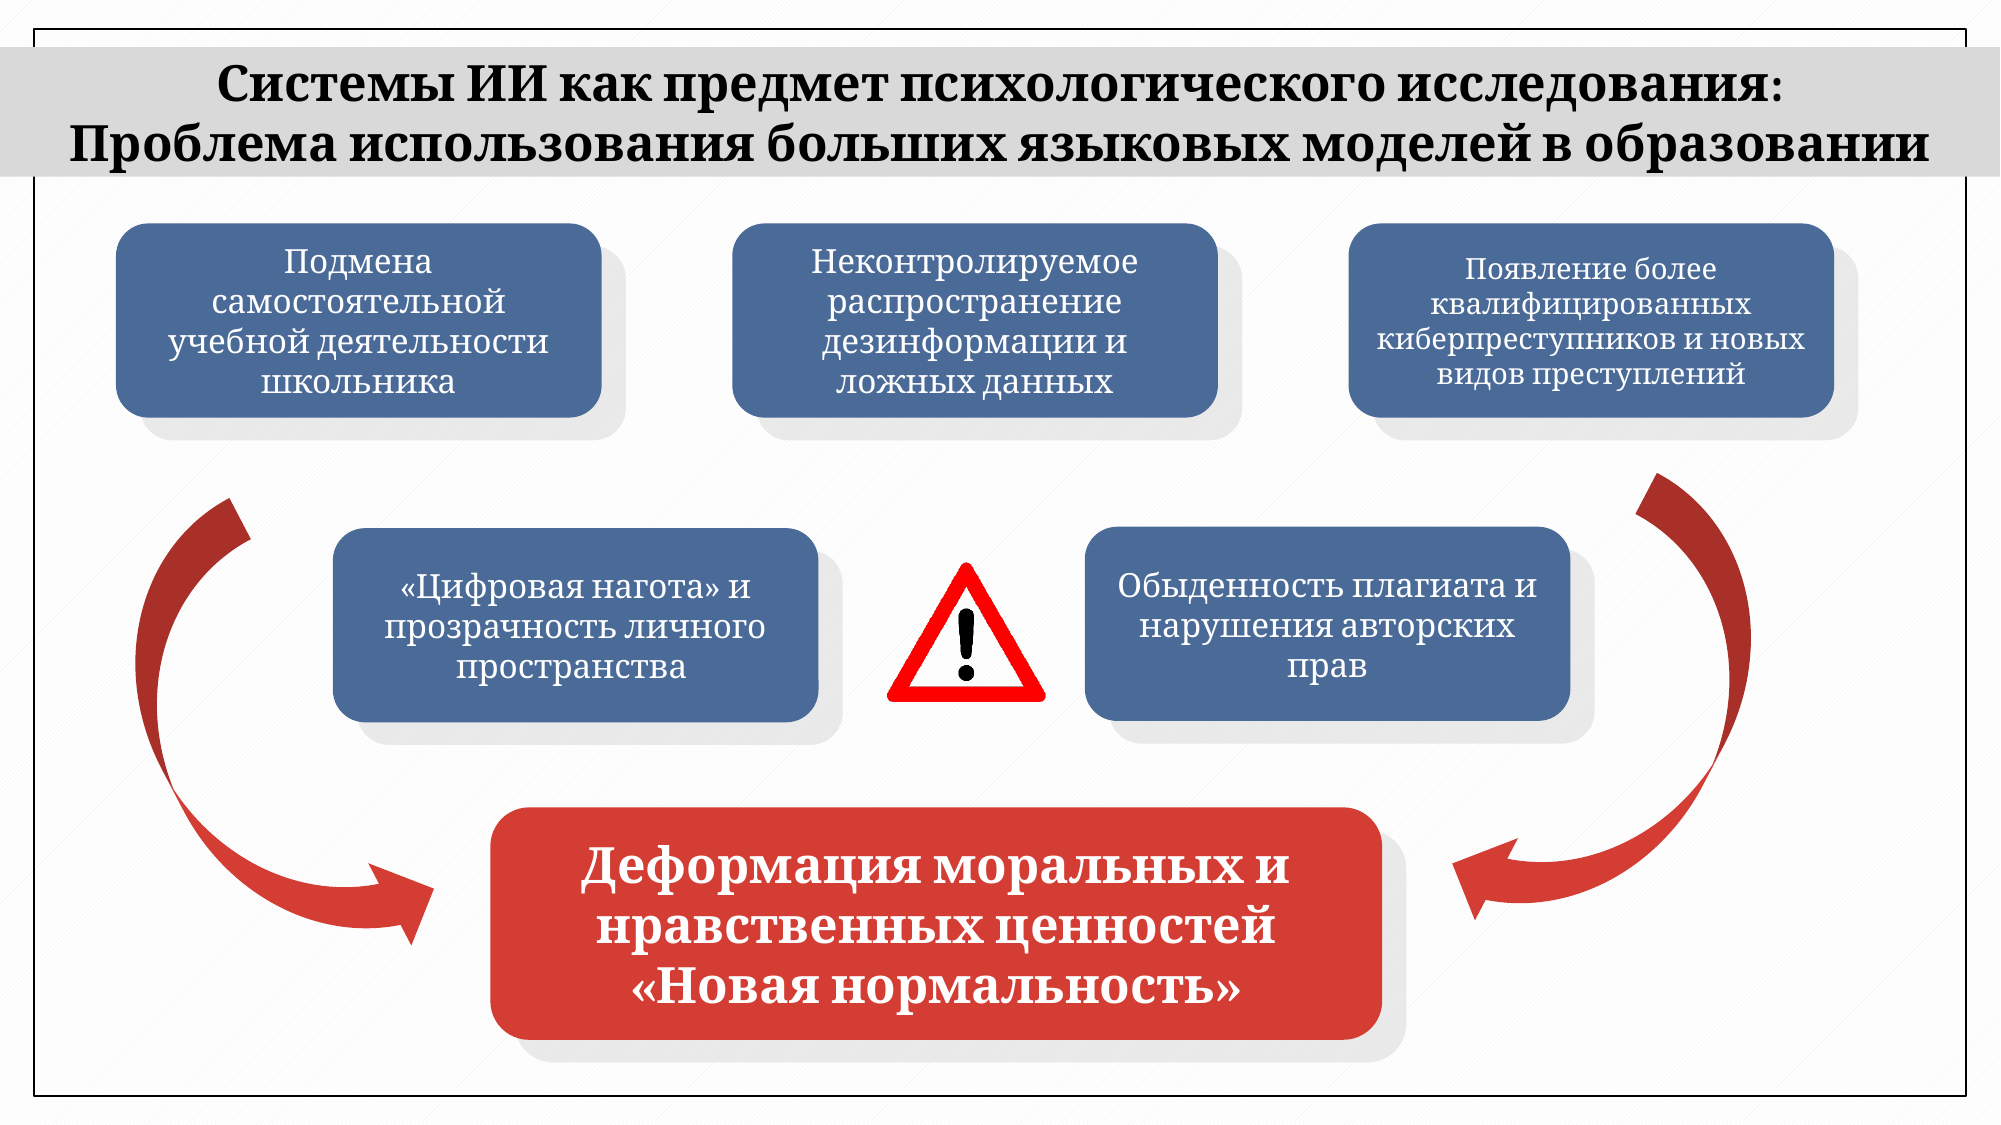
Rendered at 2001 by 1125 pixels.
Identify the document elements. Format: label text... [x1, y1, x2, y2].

text_box [515, 830, 1409, 1065]
text_box [1450, 470, 1754, 923]
text_box [1372, 245, 1861, 443]
text_box «Цифровая нагота» и прозрачность личного пространства [330, 526, 821, 725]
text_box [133, 496, 436, 948]
text_box [356, 549, 845, 748]
text_box Появление более квалифицированных киберпреступников и новых видов преступлений [1346, 221, 1837, 420]
text_box Неконтролируемое распространение дезинформации и ложных данных [730, 221, 1221, 420]
picture [884, 560, 1049, 704]
text_box Обыденность плагиата и нарушения авторских прав [1082, 524, 1573, 724]
text_box Подмена самостоятельной учебной деятельности школьника [113, 221, 604, 420]
text_box [1109, 548, 1597, 746]
text_box Деформация моральных и нравственных ценностей «Новая нормальность» [488, 805, 1385, 1042]
text_box [32, 179, 1968, 1098]
text_box [756, 245, 1245, 443]
text_box Системы ИИ как предмет психологического исследования: Проблема использования больших языковых моделей в образовании [0, 45, 2000, 179]
text_box [32, 26, 1968, 45]
text_box [139, 245, 628, 443]
